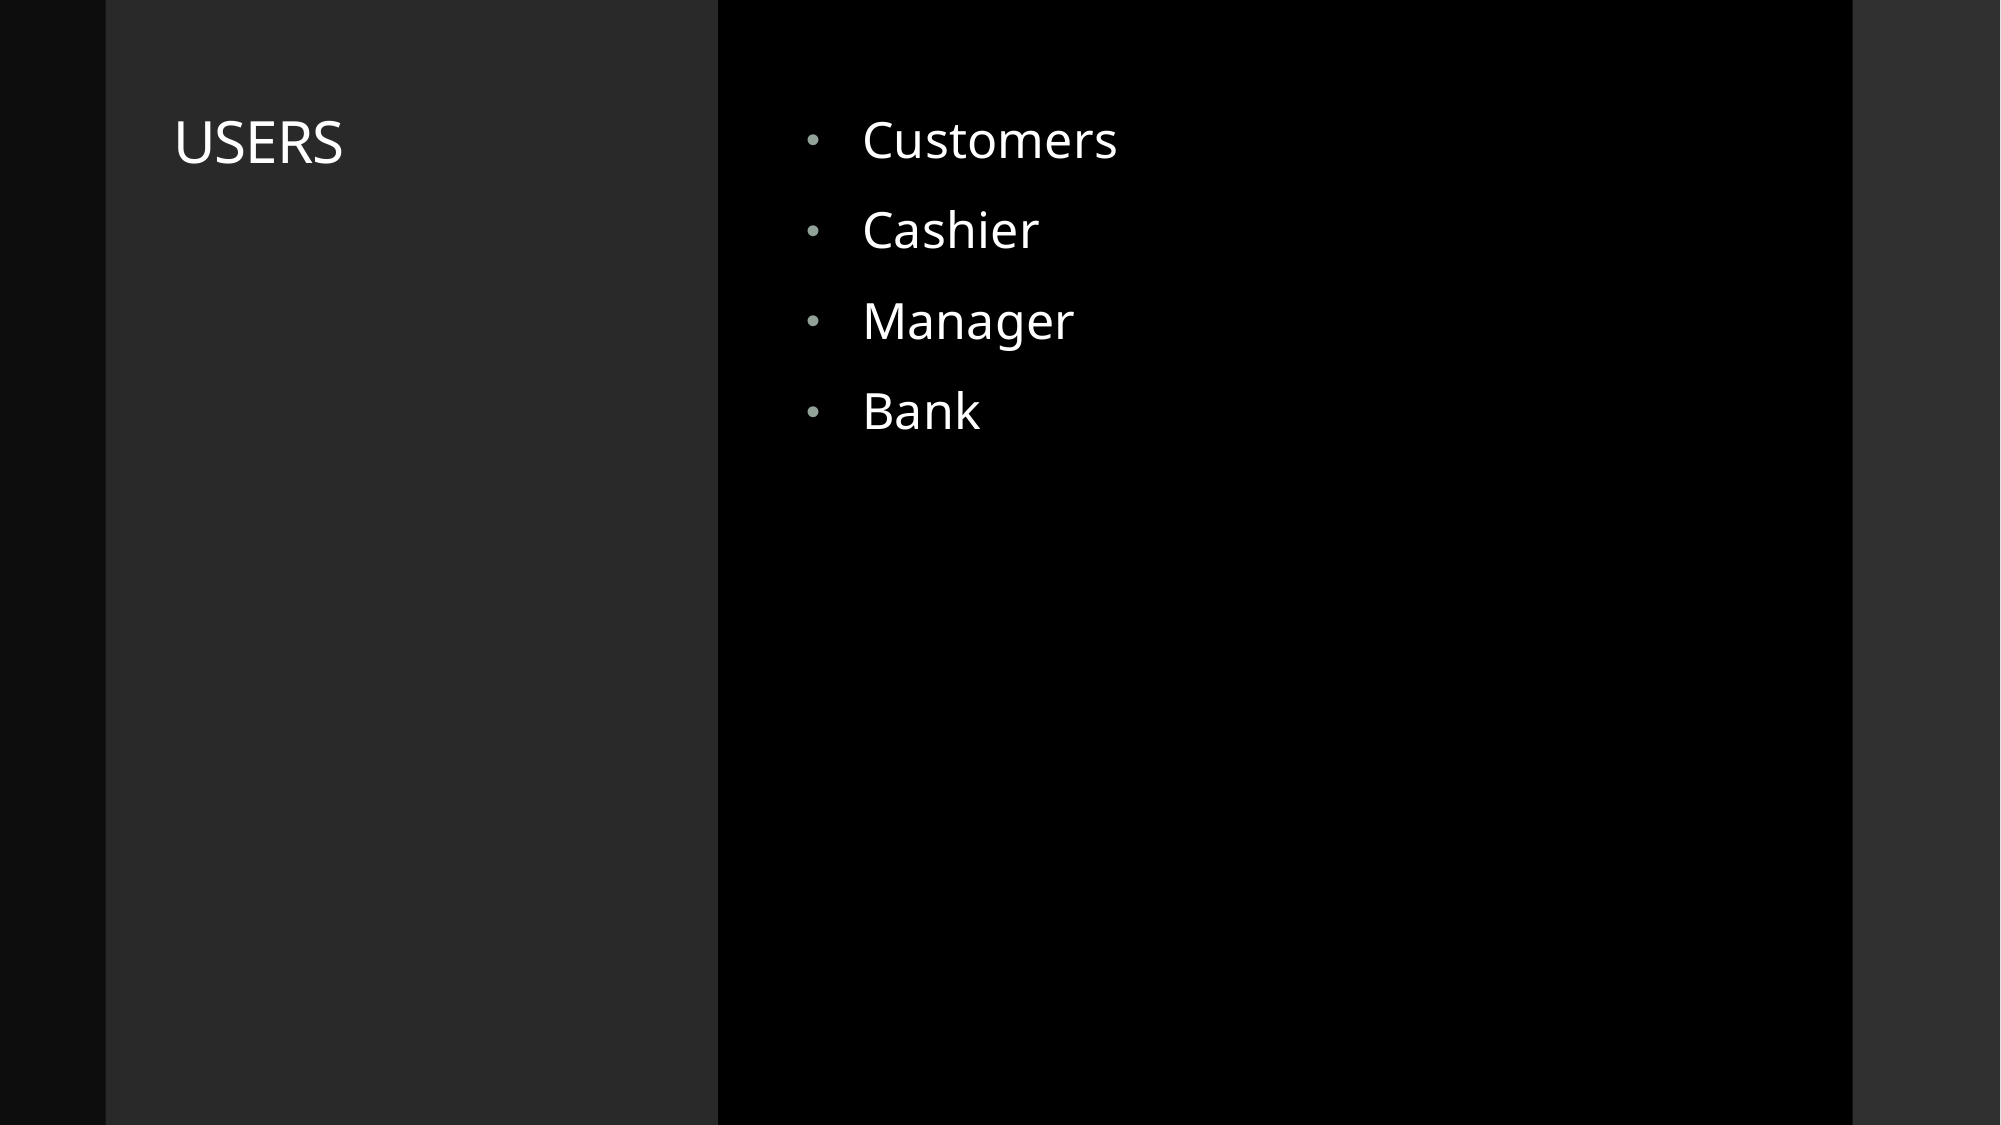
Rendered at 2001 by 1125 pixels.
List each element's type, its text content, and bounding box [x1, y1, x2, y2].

text_box [717, 0, 1854, 1125]
text_box [0, 0, 107, 1125]
title USERS [158, 105, 666, 1013]
list Customers Cashier Manager Bank [790, 105, 1747, 1020]
text_box [107, 0, 717, 1125]
